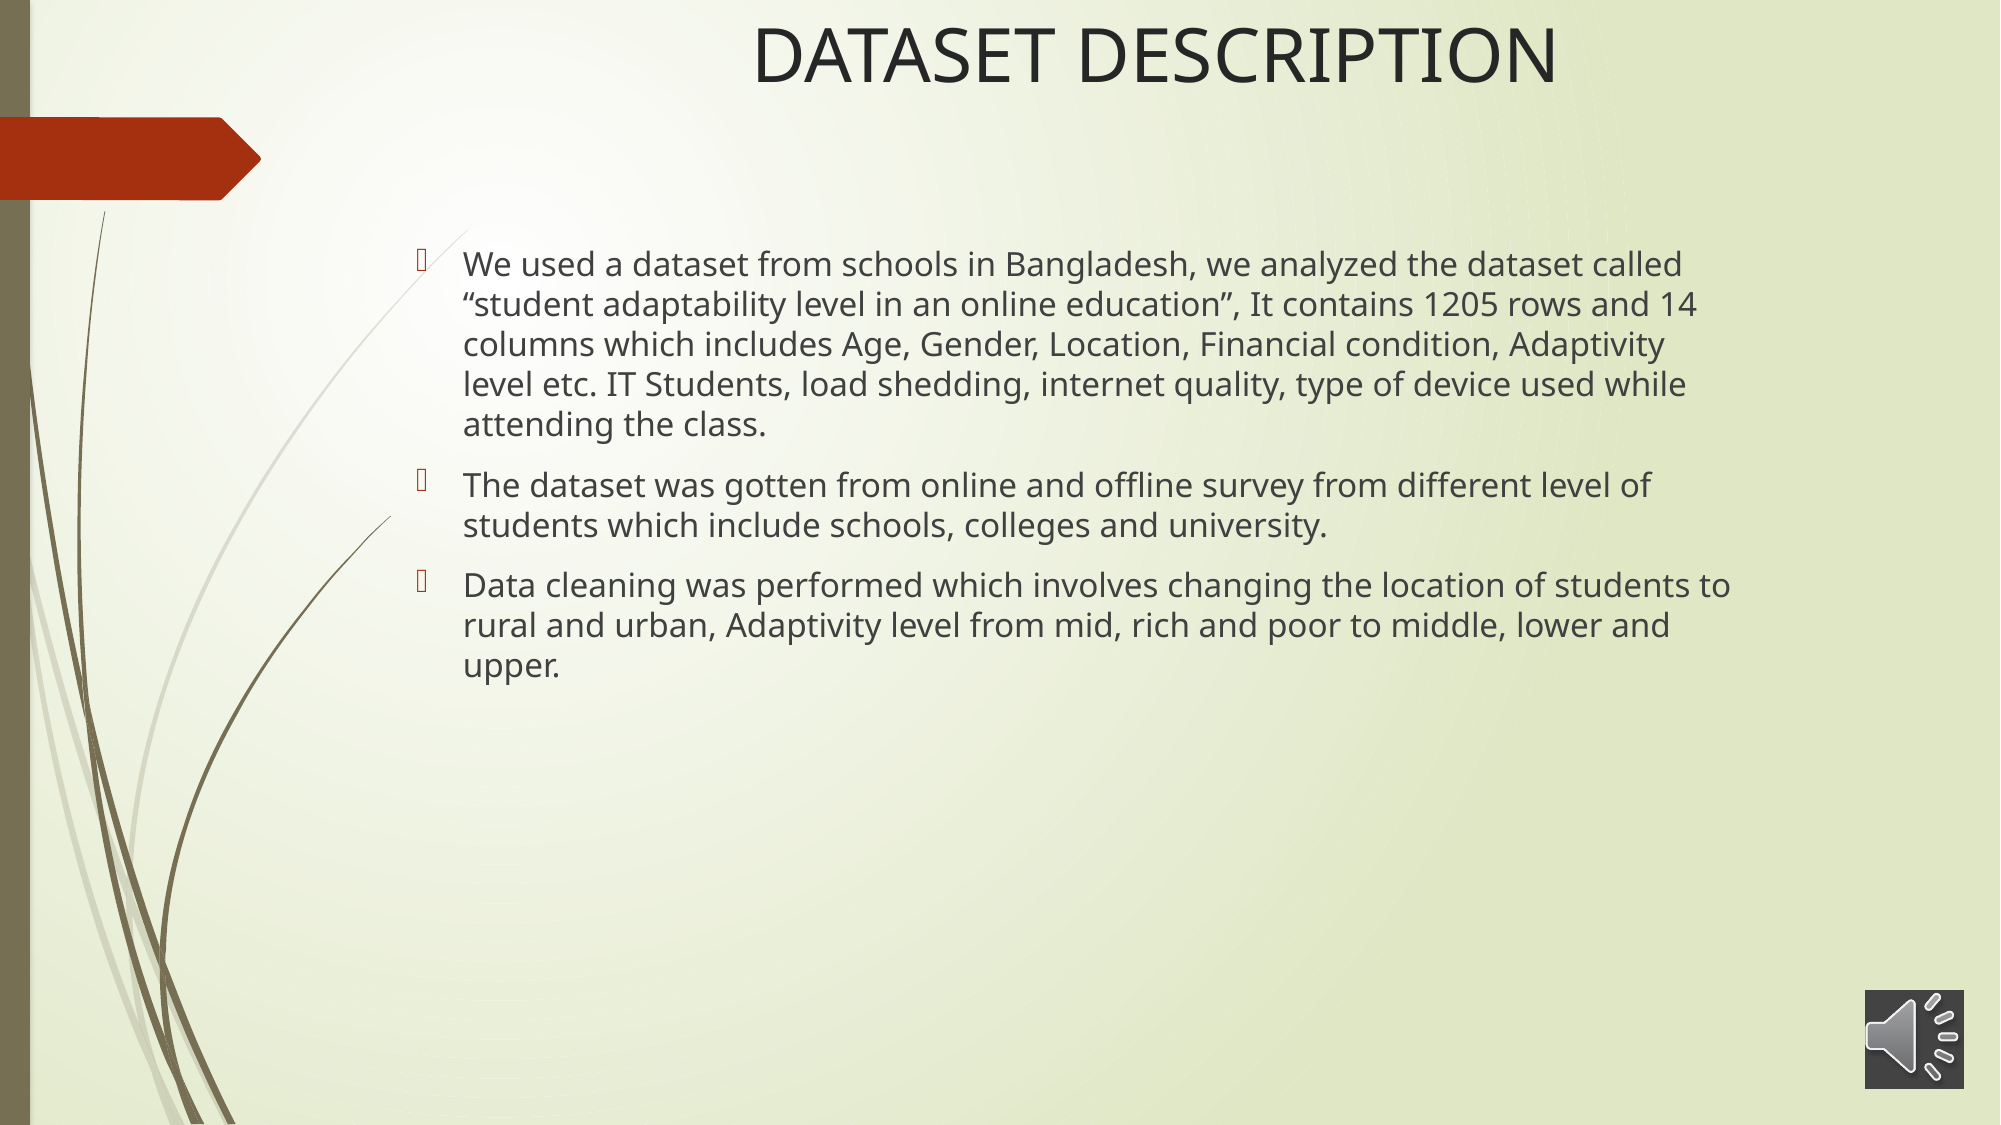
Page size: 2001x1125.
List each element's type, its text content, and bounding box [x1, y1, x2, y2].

picture [1864, 989, 1965, 1090]
title DATASET DESCRIPTION [425, 0, 1888, 138]
list We used a dataset from schools in Bangladesh, we analyzed the dataset called “student adaptability level in an online education”, It contains 1205 rows and 14 columns which includes Age, Gender, Location, Financial condition, Adaptivity level etc. IT Students, load shedding, internet quality, type of device used while attending the class. The dataset was gotten from online and offline survey from different level of students which include schools, colleges and university. Data cleaning was performed which involves changing the location of students to rural and urban, Adaptivity level from mid, rich and poor to middle, lower and upper. [325, 235, 1760, 960]
